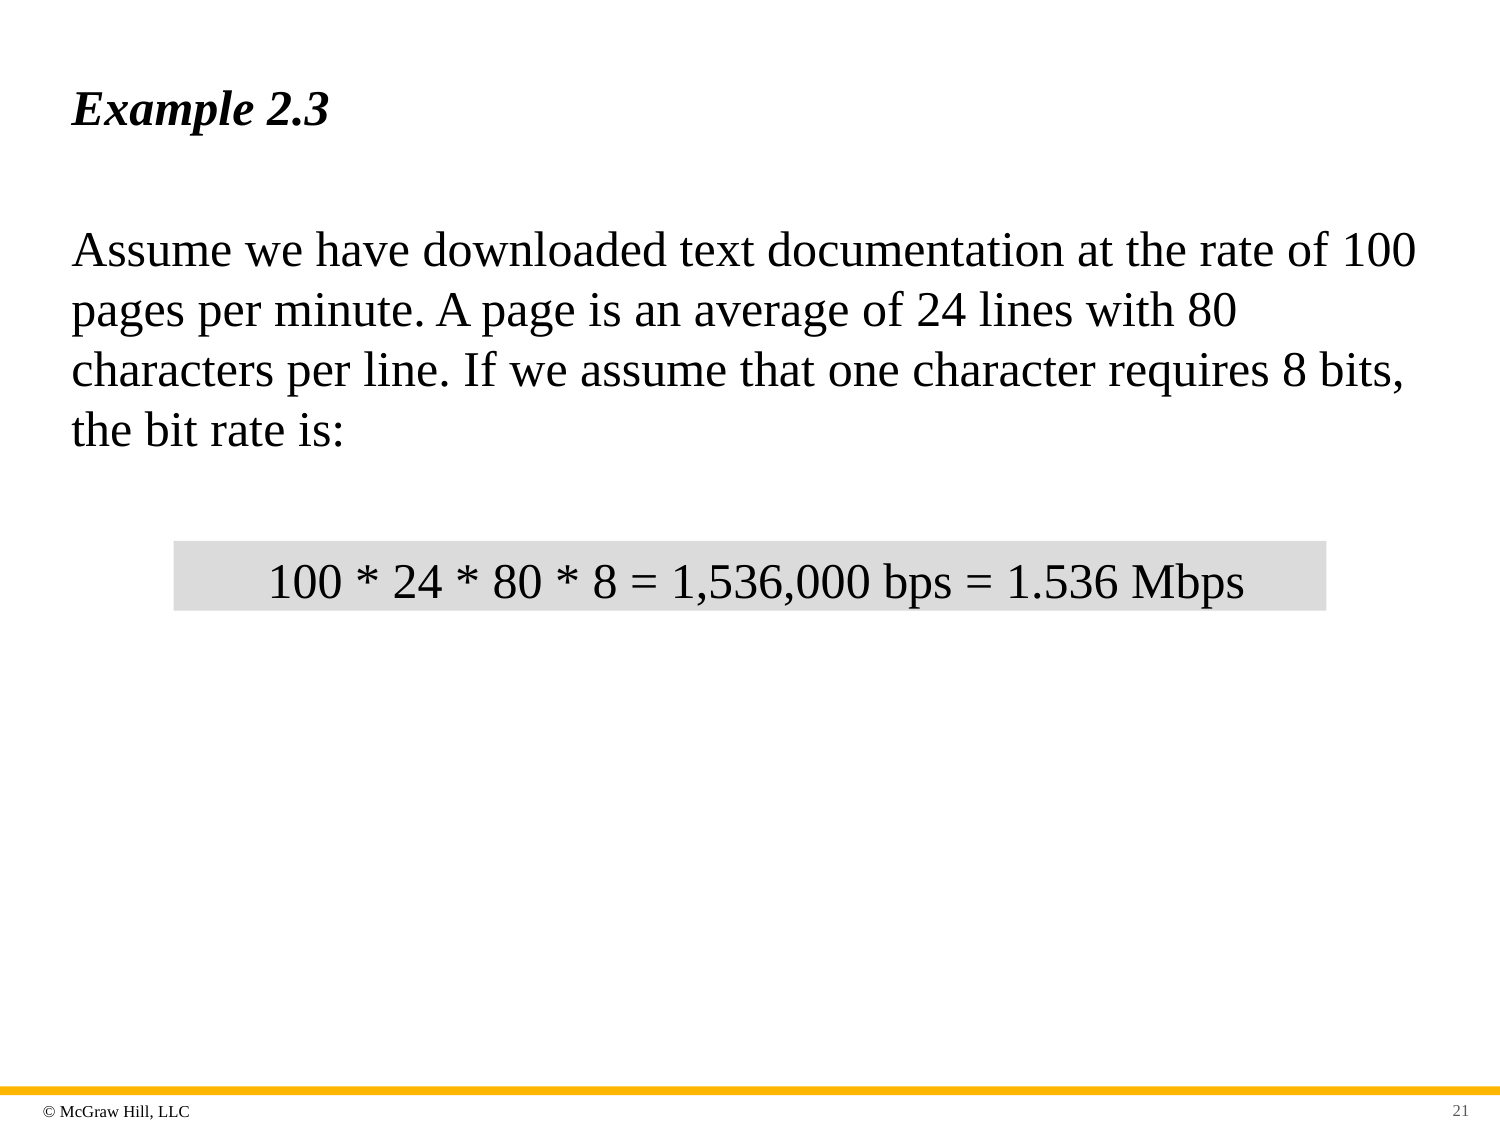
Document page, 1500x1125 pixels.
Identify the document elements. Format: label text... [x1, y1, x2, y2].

list Assume we have downloaded text documentation at the rate of 100 pages per minute. A page is an average of 24 lines with 80 characters per line. If we assume that one character requires 8 bits, the bit rate is: [56, 209, 1444, 459]
list 100 * 24 * 80 * 8 = 1,536,000 bps = 1.536 Mbps [173, 540, 1327, 611]
slide_number 21 [1418, 1096, 1477, 1123]
title Example 2.3 [56, 50, 1444, 162]
